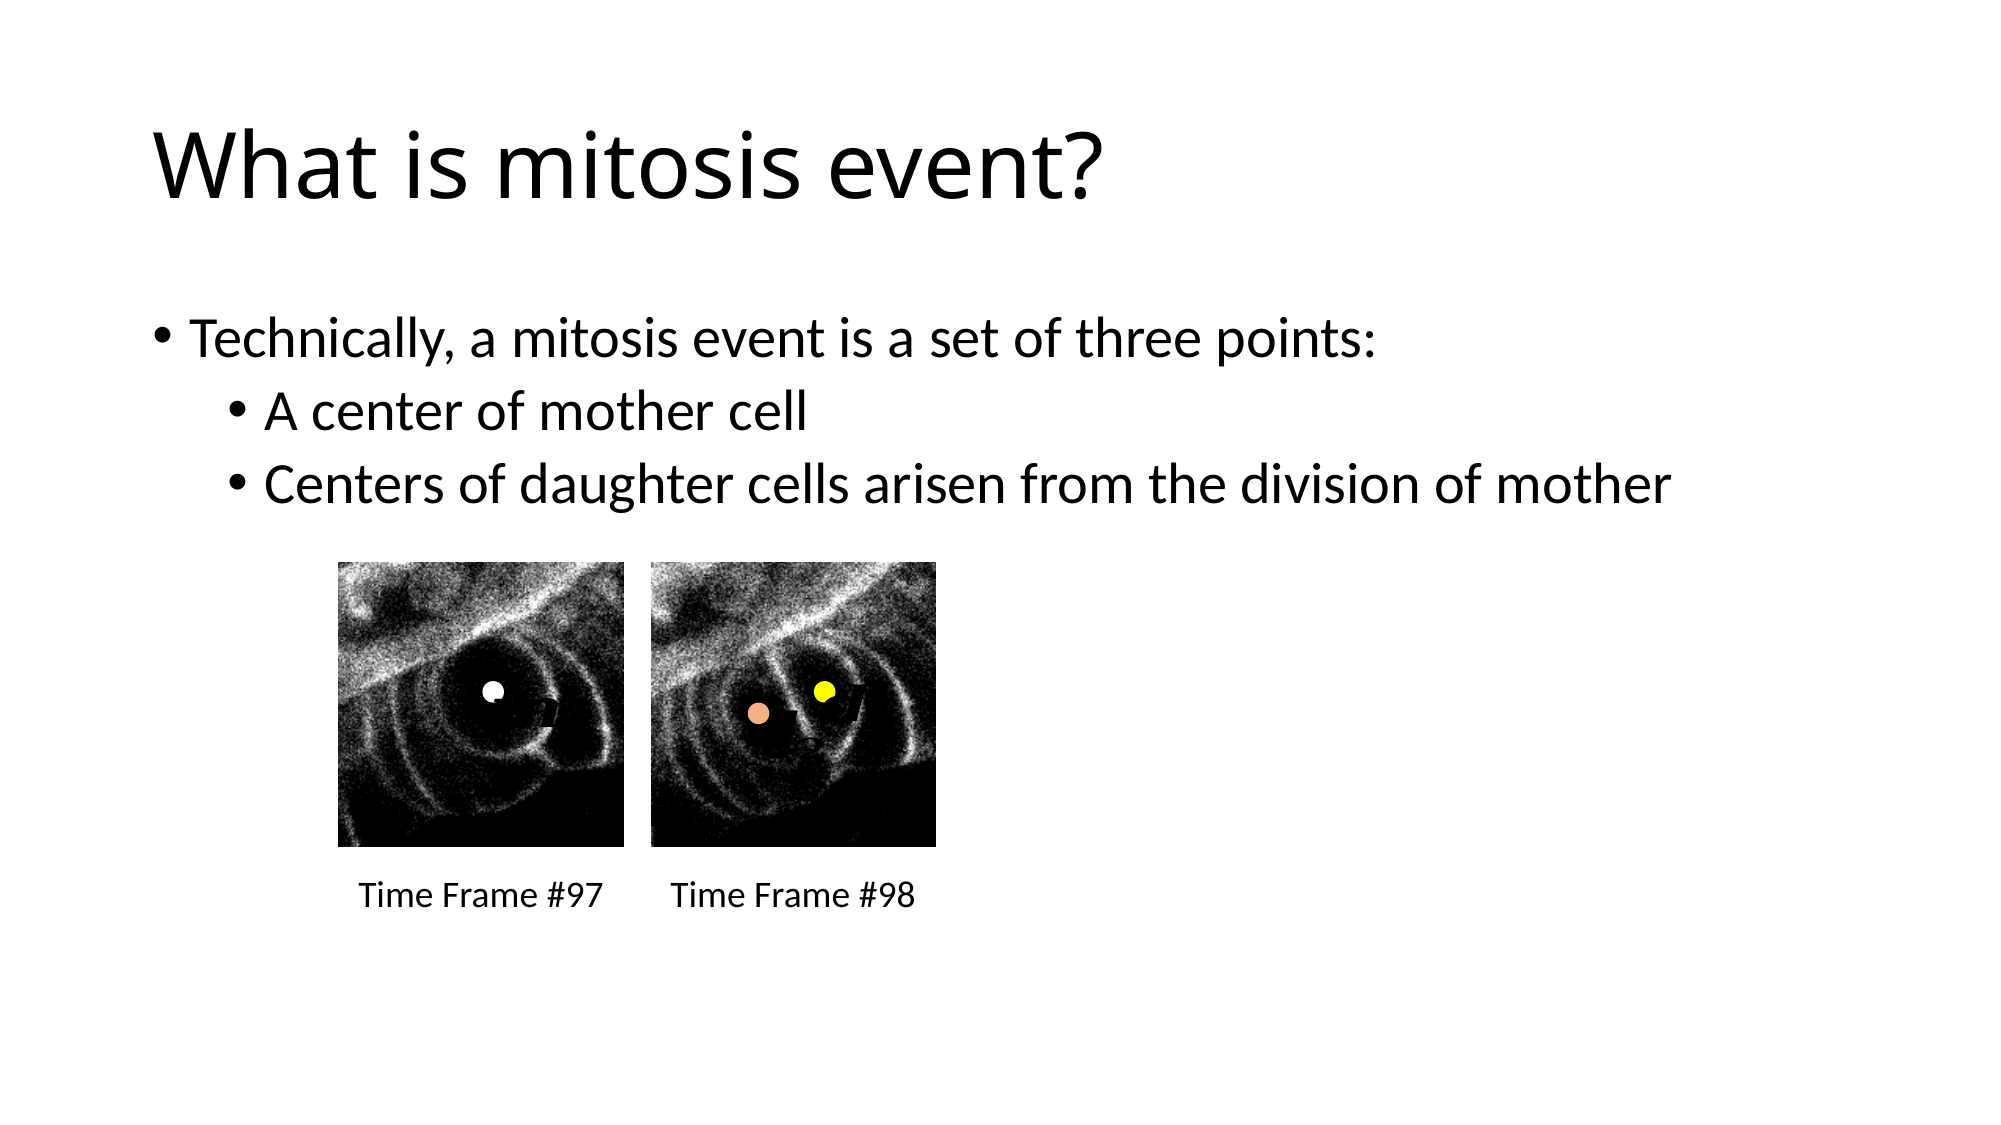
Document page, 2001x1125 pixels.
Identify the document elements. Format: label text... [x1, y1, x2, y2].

text_box Time Frame #97 [338, 862, 624, 922]
list Technically, a mitosis event is a set of three points: A center of mother cell Centers of daughter cells arisen from the division of mother [137, 299, 1863, 1014]
text_box Time Frame #98 [651, 862, 936, 922]
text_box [338, 562, 936, 847]
title What is mitosis event? [137, 59, 1863, 278]
